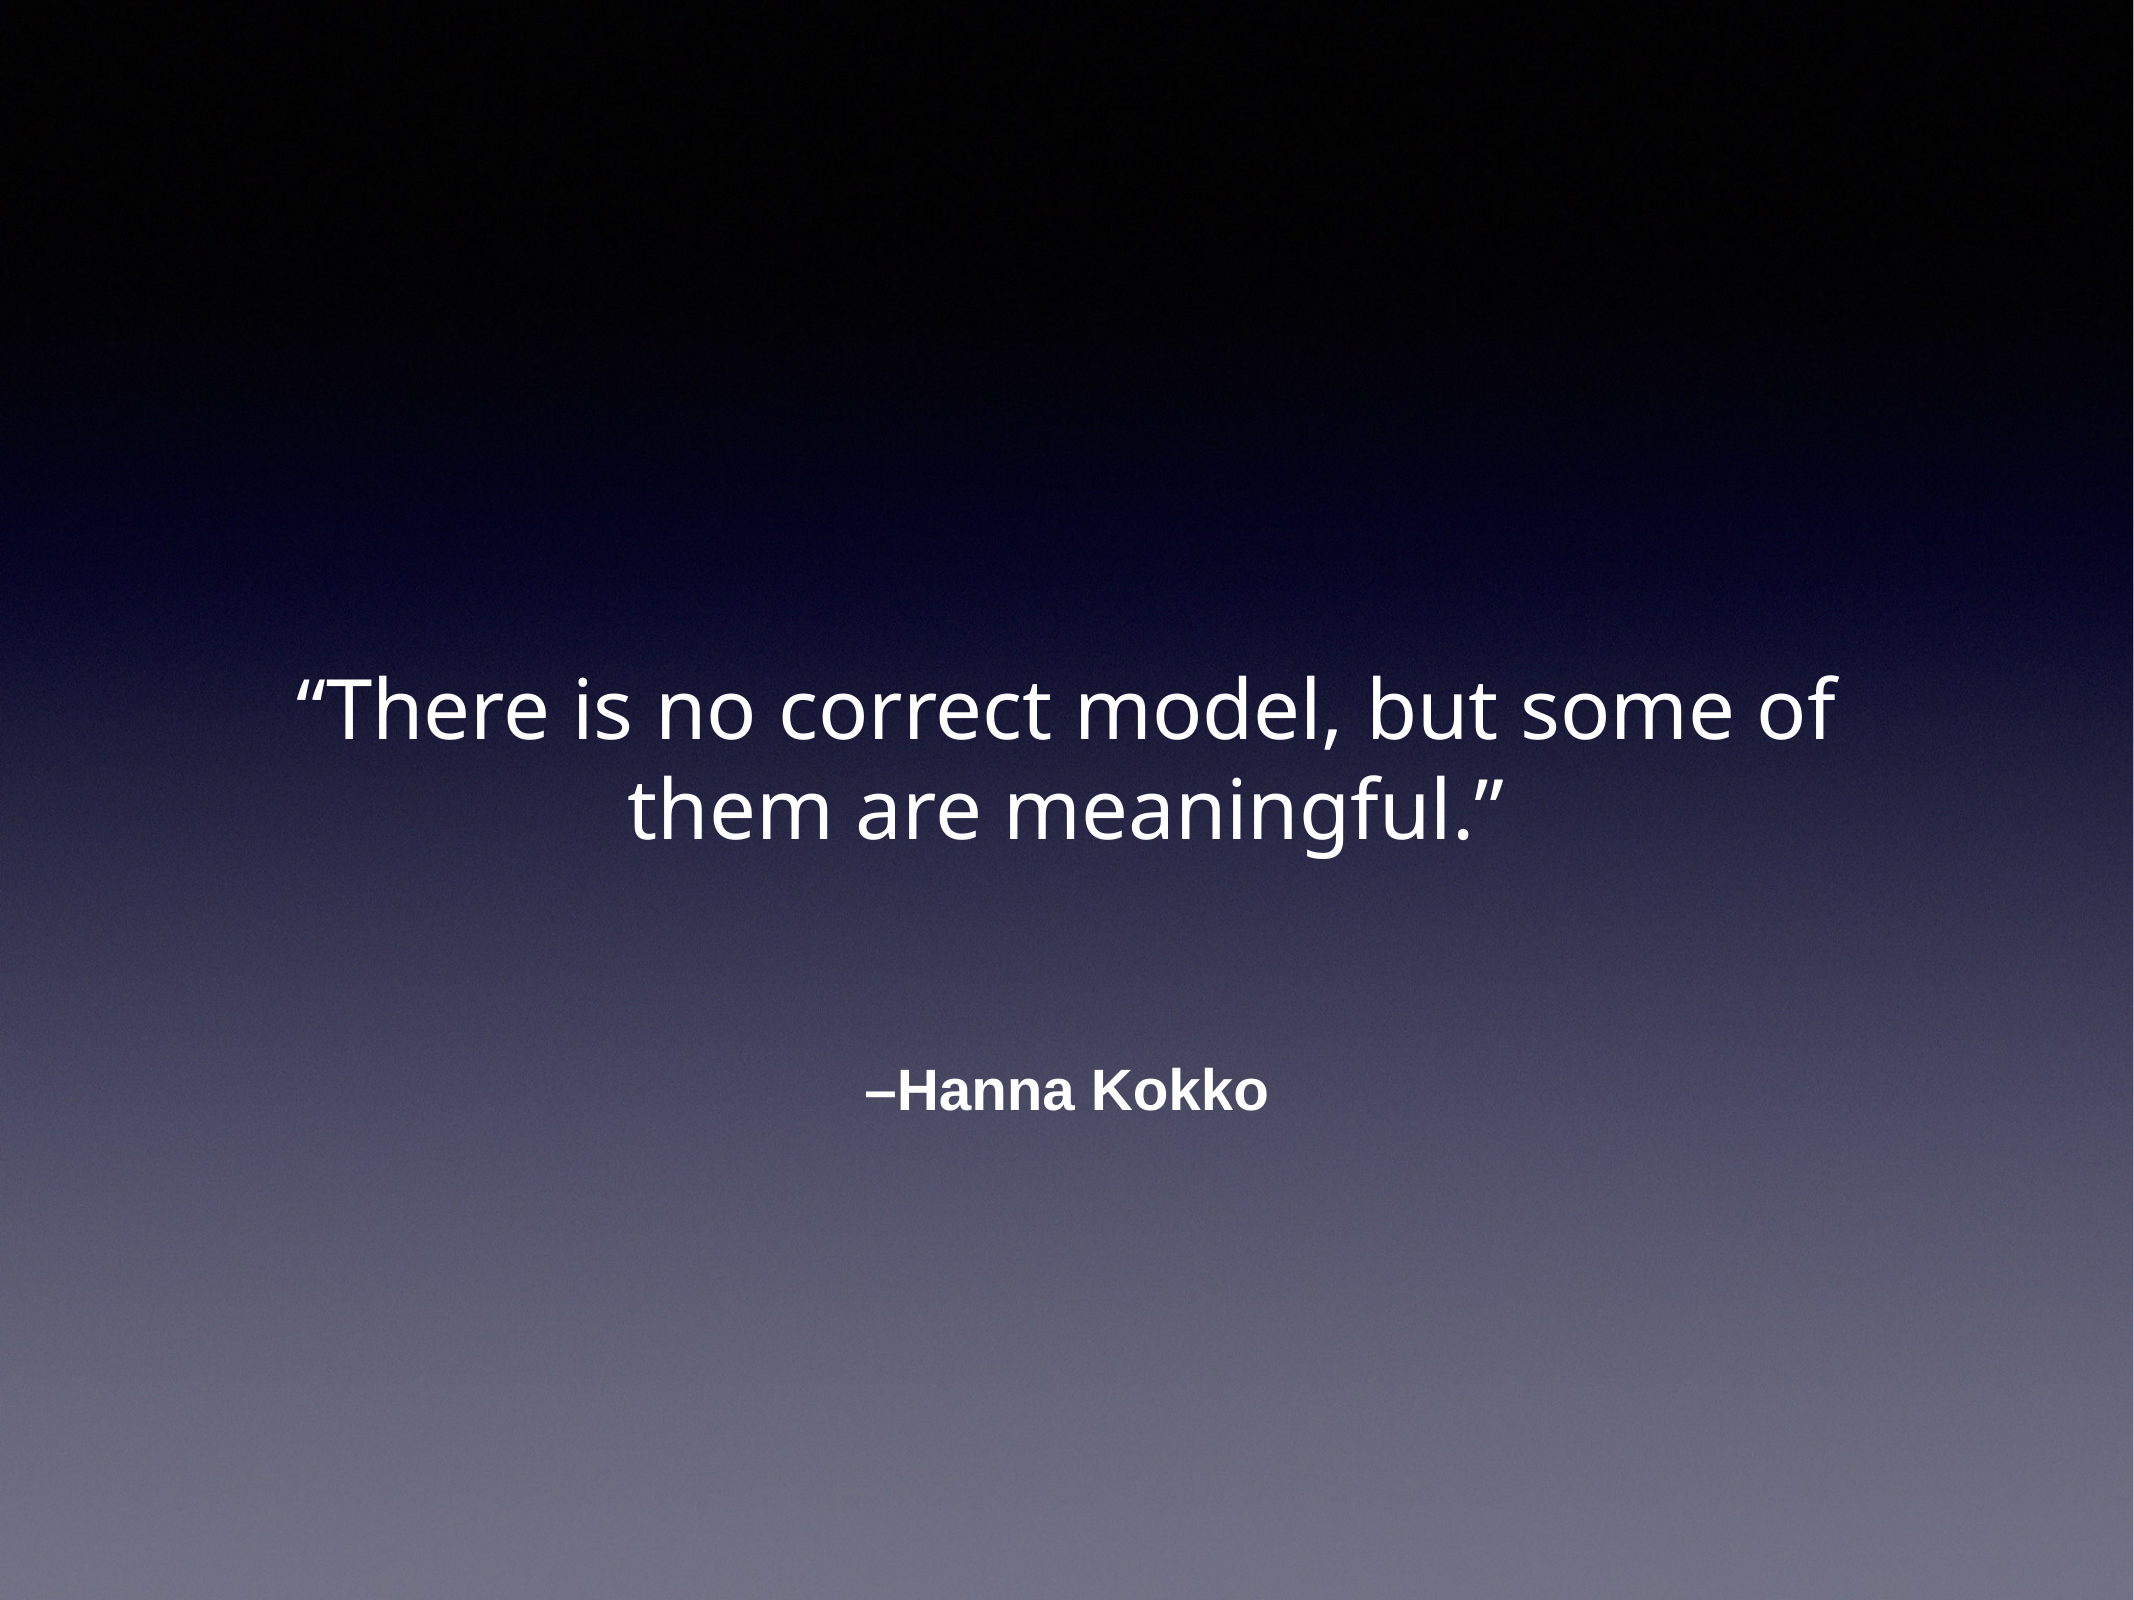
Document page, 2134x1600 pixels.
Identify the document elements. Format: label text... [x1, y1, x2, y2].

list “There is no correct model, but some of them are meaningful.” [207, 647, 1926, 866]
list –Hanna Kokko [207, 1043, 1926, 1132]
picture [0, 0, 2134, 1600]
